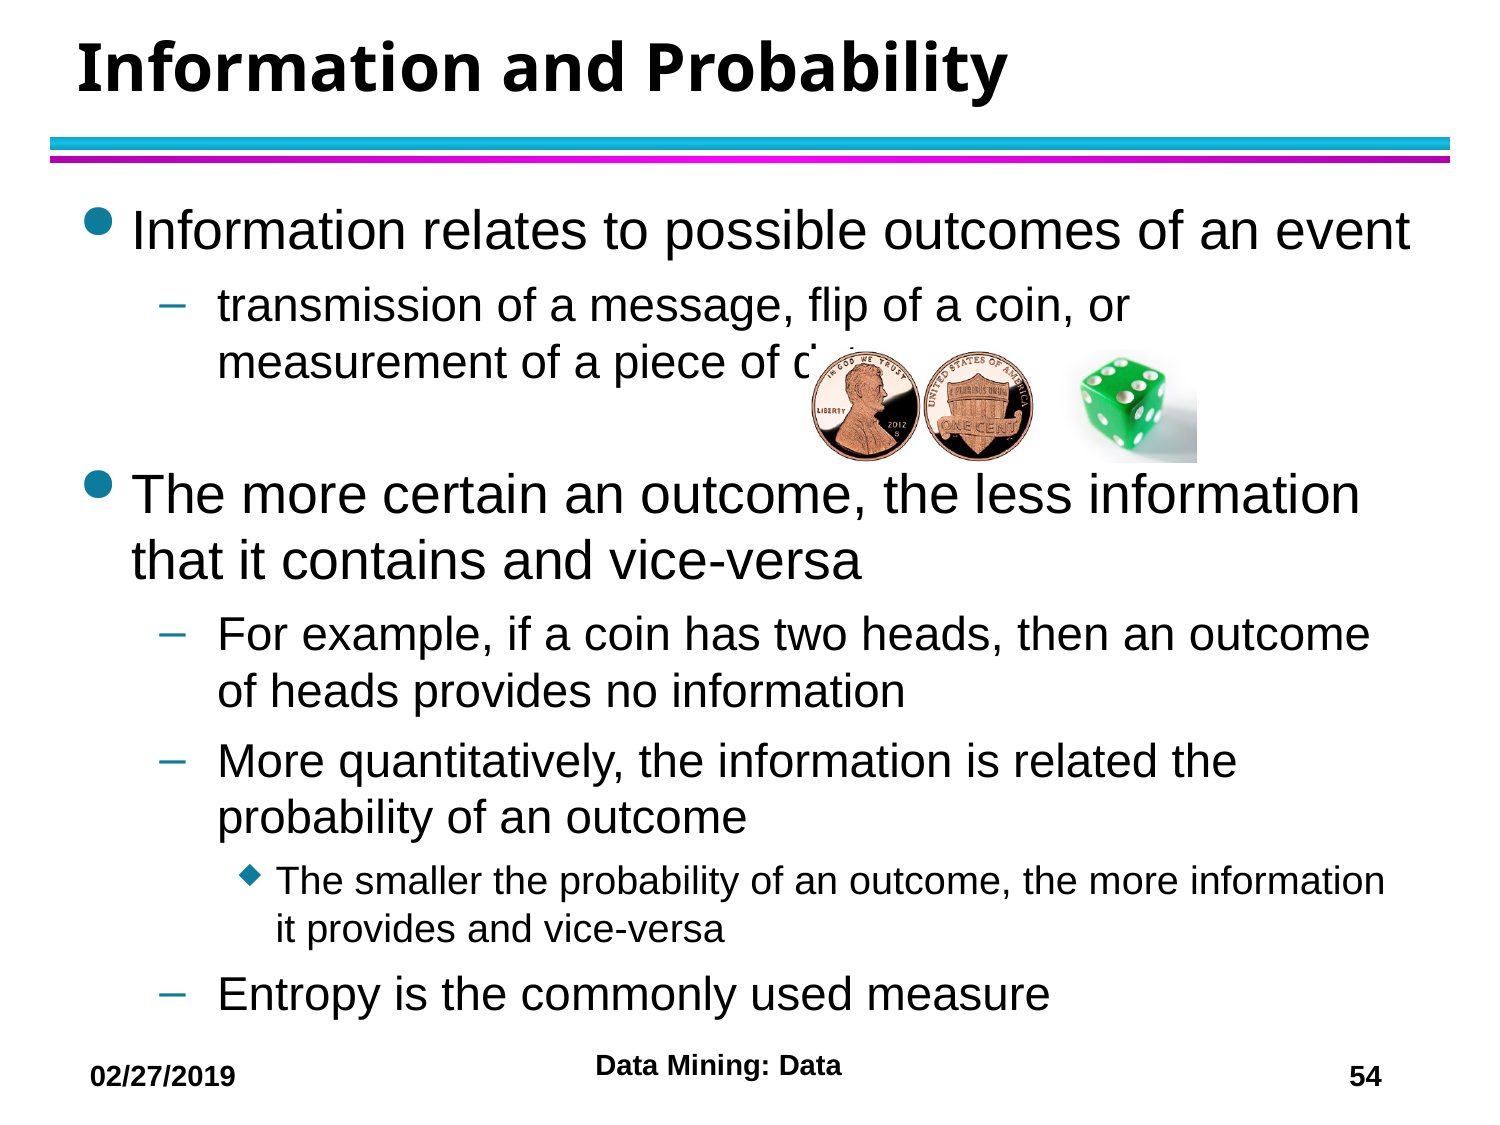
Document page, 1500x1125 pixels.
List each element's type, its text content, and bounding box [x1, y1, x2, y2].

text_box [809, 349, 1035, 463]
list Information relates to possible outcomes of an event transmission of a message, flip of a coin, or measurement of a piece of data The more certain an outcome, the less information that it contains and vice-versa For example, if a coin has two heads, then an outcome of heads provides no information More quantitatively, the information is related the probability of an outcome The smaller the probability of an outcome, the more information it provides and vice-versa Entropy is the commonly used measure [67, 187, 1432, 1038]
title Information and Probability [62, 24, 1421, 113]
picture [1046, 349, 1198, 463]
